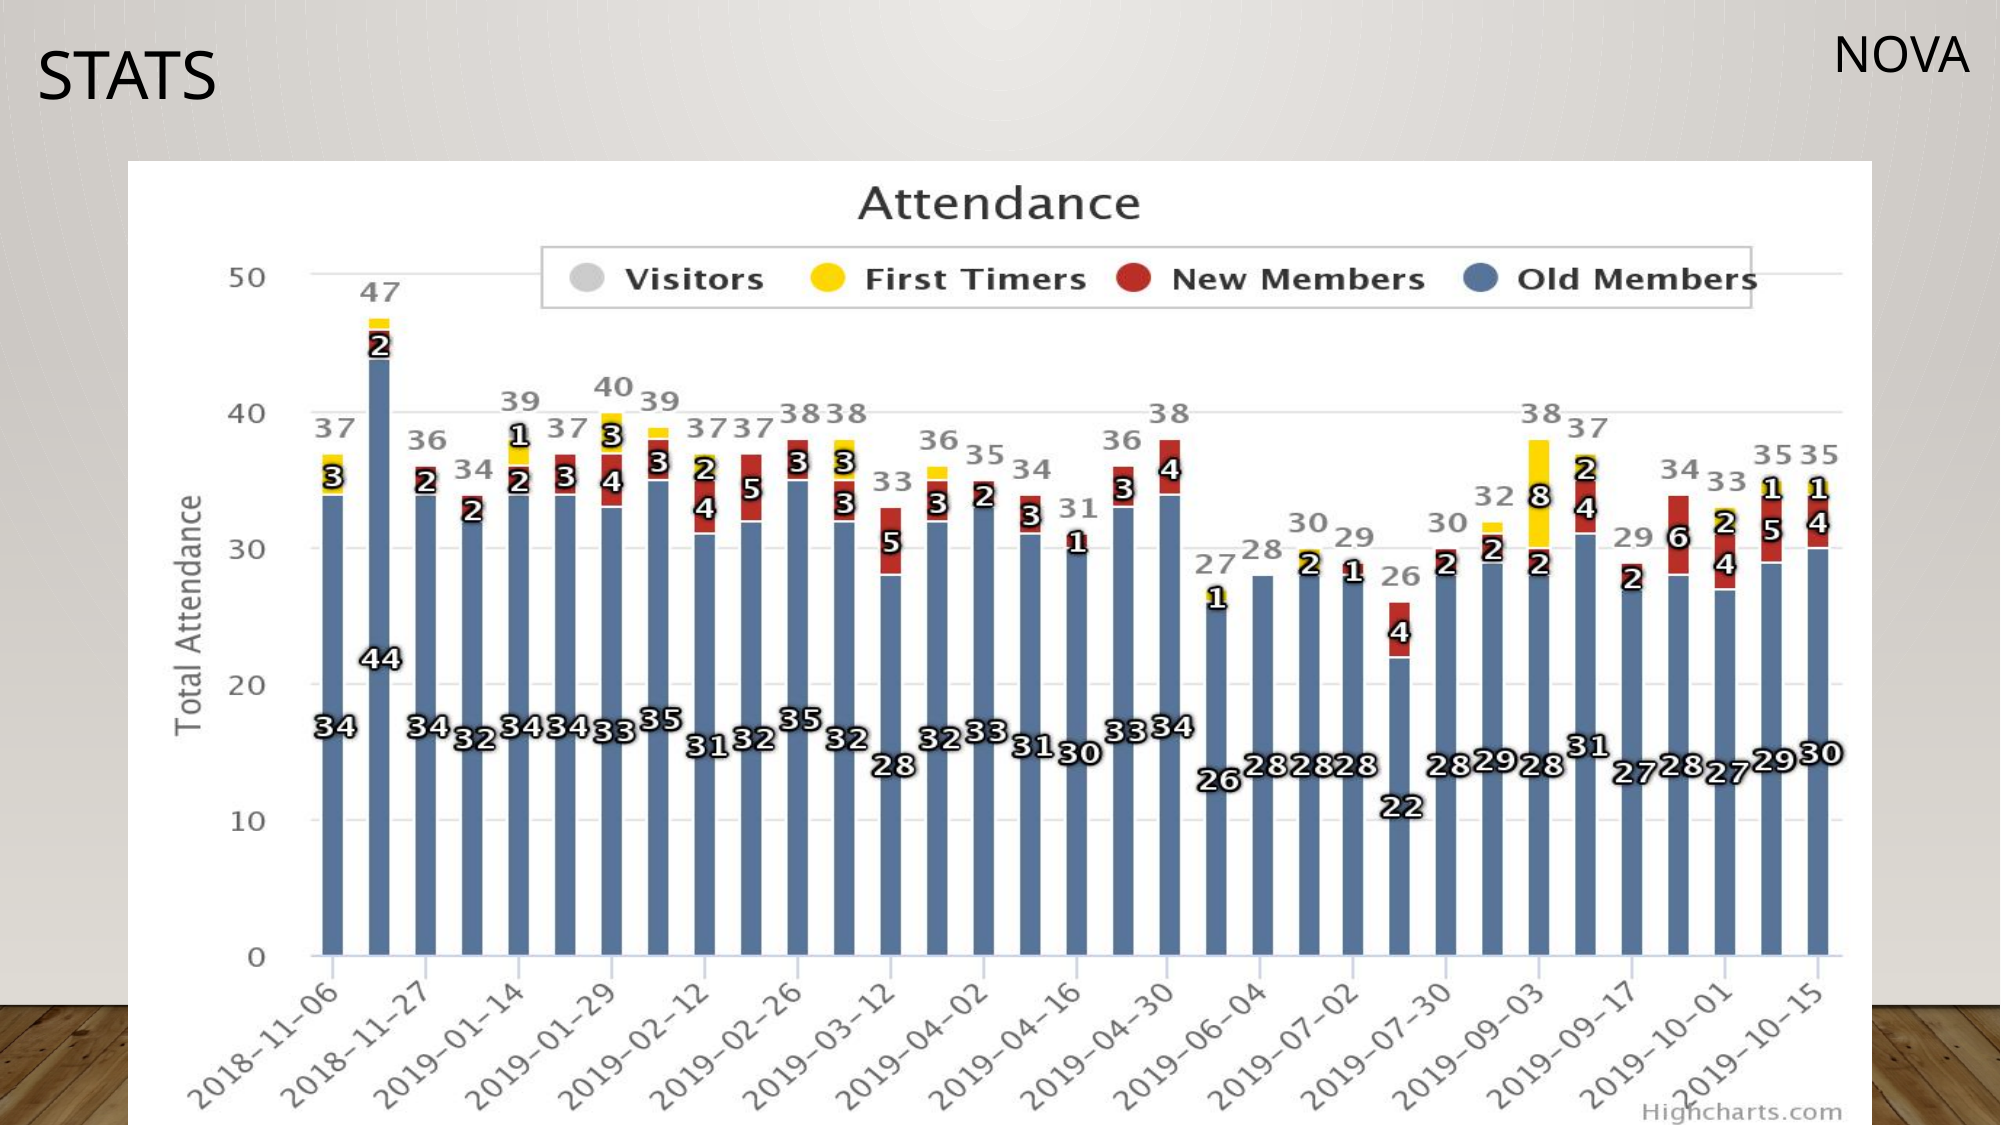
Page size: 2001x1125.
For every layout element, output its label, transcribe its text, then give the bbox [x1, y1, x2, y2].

text_box NOVA [1813, 2, 2000, 167]
picture [0, 161, 2000, 1125]
title STATS [17, 21, 1689, 148]
